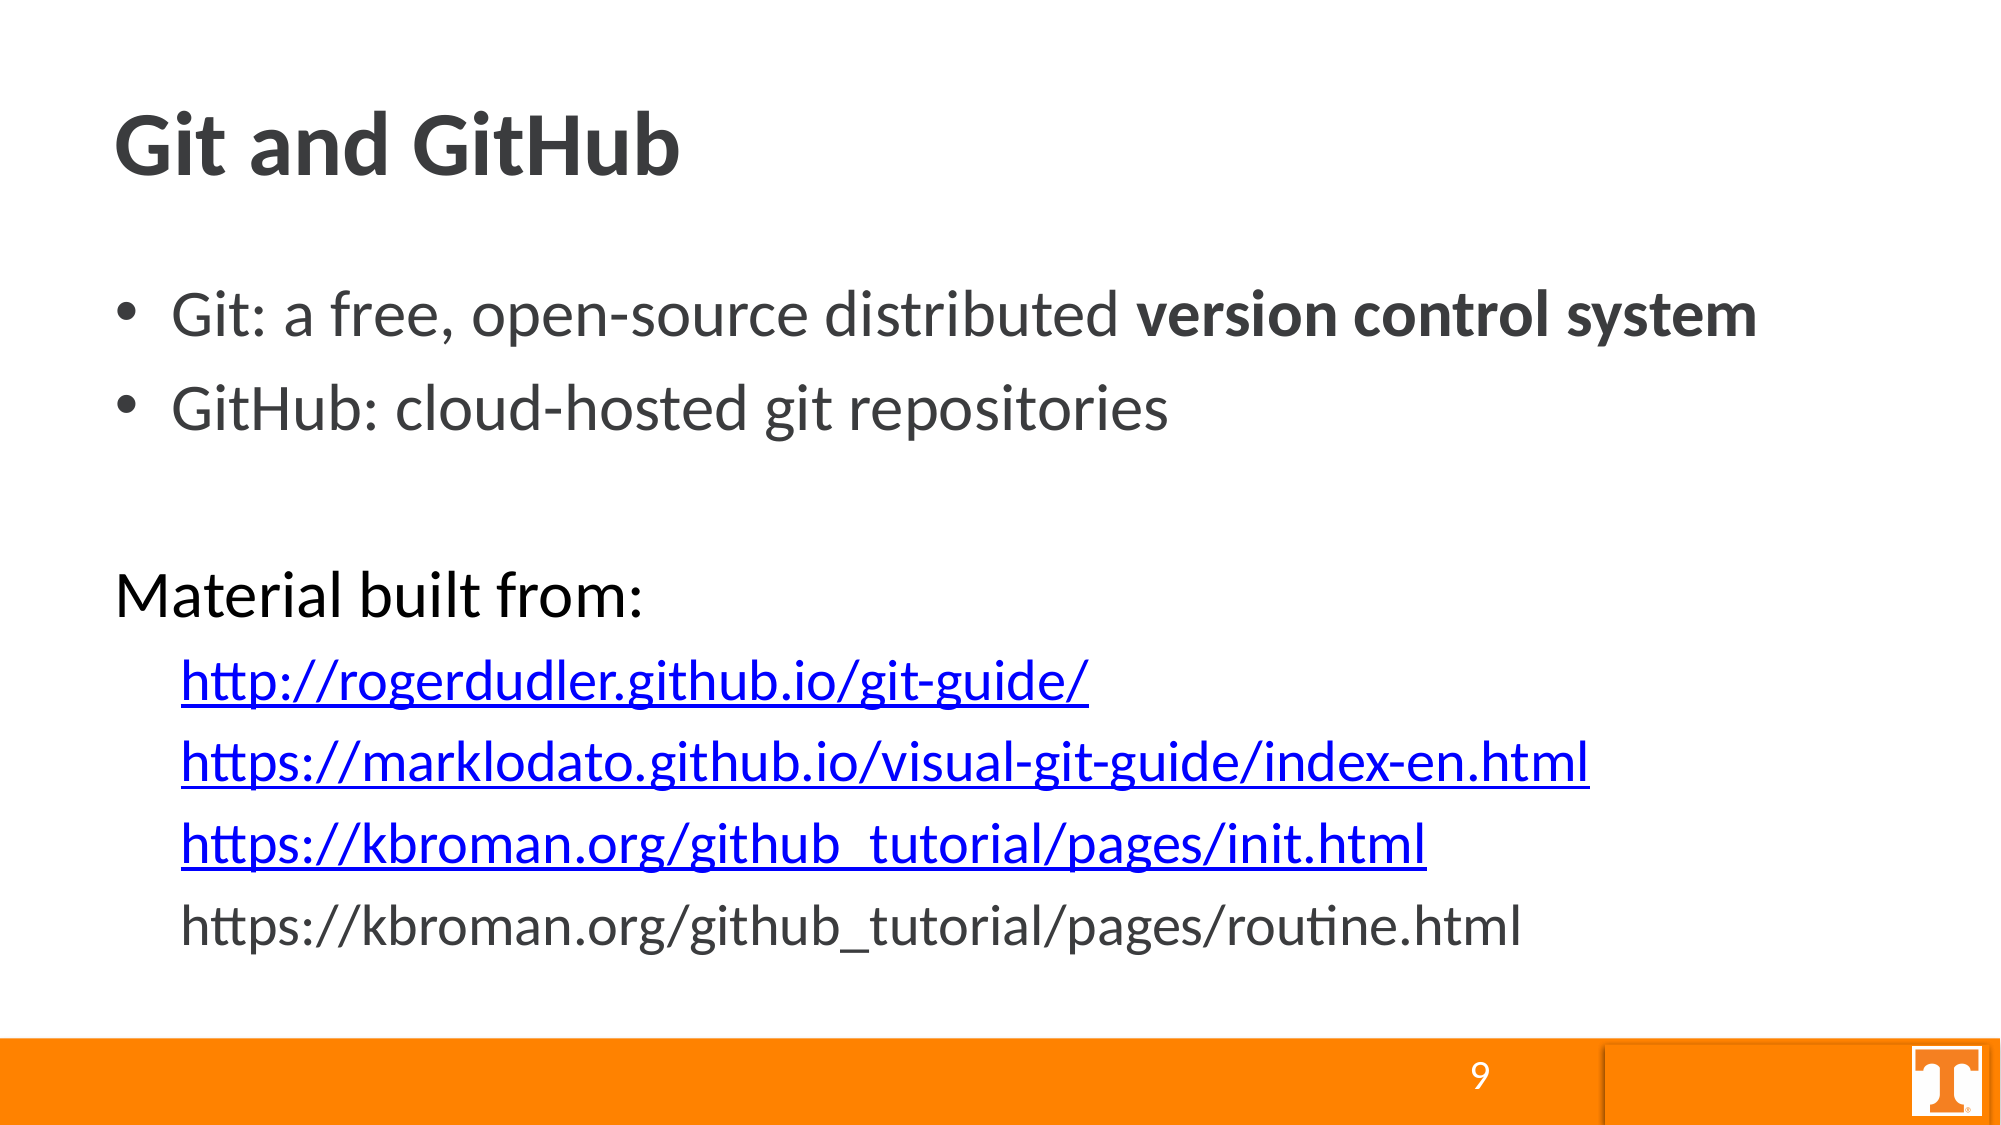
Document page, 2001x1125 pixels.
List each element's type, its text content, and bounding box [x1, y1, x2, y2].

picture [1912, 1046, 1982, 1116]
slide_number 9 [1039, 1042, 1506, 1103]
title Git and GitHub [99, 45, 1900, 233]
list Git: a free, open-source distributed version control system GitHub: cloud-hosted git repositories Material built from: http://rogerdudler.github.io/git-guide/ https://marklodato.github.io/visual-git-guide/index-en.html https://kbroman.org/github_tutorial/pages/init.html https://kbroman.org/github_tutorial/pages/routine.html [99, 262, 1900, 1005]
